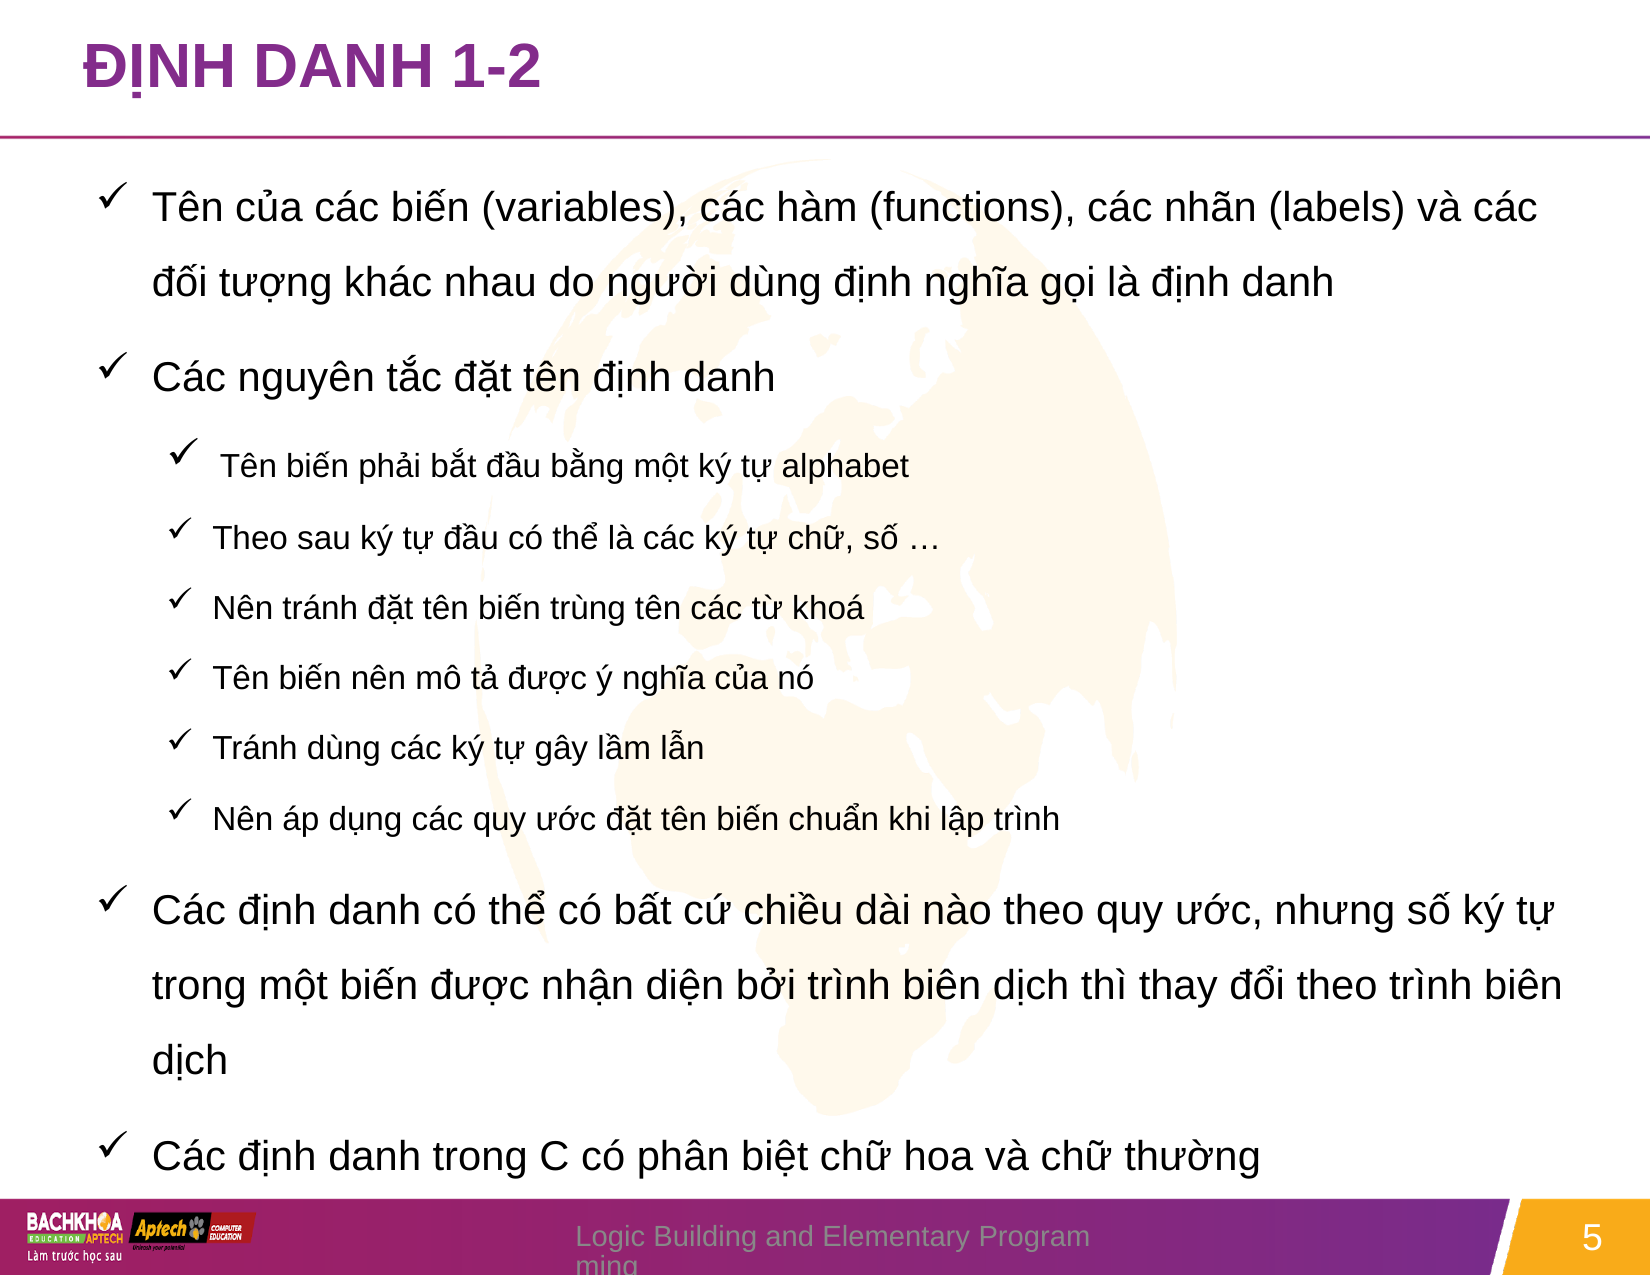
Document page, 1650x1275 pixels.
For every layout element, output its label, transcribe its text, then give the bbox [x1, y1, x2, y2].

footer Logic Building and Elementary Programming [560, 1201, 1118, 1270]
picture [0, 0, 1650, 1275]
slide_number 5 [1534, 1201, 1650, 1270]
title ĐỊNH DANH 1-2 [68, 0, 1609, 135]
list Tên của các biến (variables), các hàm (functions), các nhãn (labels) và các đối tượng khác nhau do người dùng định nghĩa gọi là định danh Các nguyên tắc đặt tên định danh Tên biến phải bắt đầu bằng một ký tự alphabet Theo sau ký tự đầu có thể là các ký tự chữ, số … Nên tránh đặt tên biến trùng tên các từ khoá Tên biến nên mô tả được ý nghĩa của nó Tránh dùng các ký tự gây lầm lẫn Nên áp dụng các quy ước đặt tên biến chuẩn khi lập trình Các định danh có thể có bất cứ chiều dài nào theo quy ước, nhưng số ký tự trong một biến được nhận diện bởi trình biên dịch thì thay đổi theo trình biên dịch Các định danh trong C có phân biệt chữ hoa và chữ thường [51, 139, 1609, 1183]
